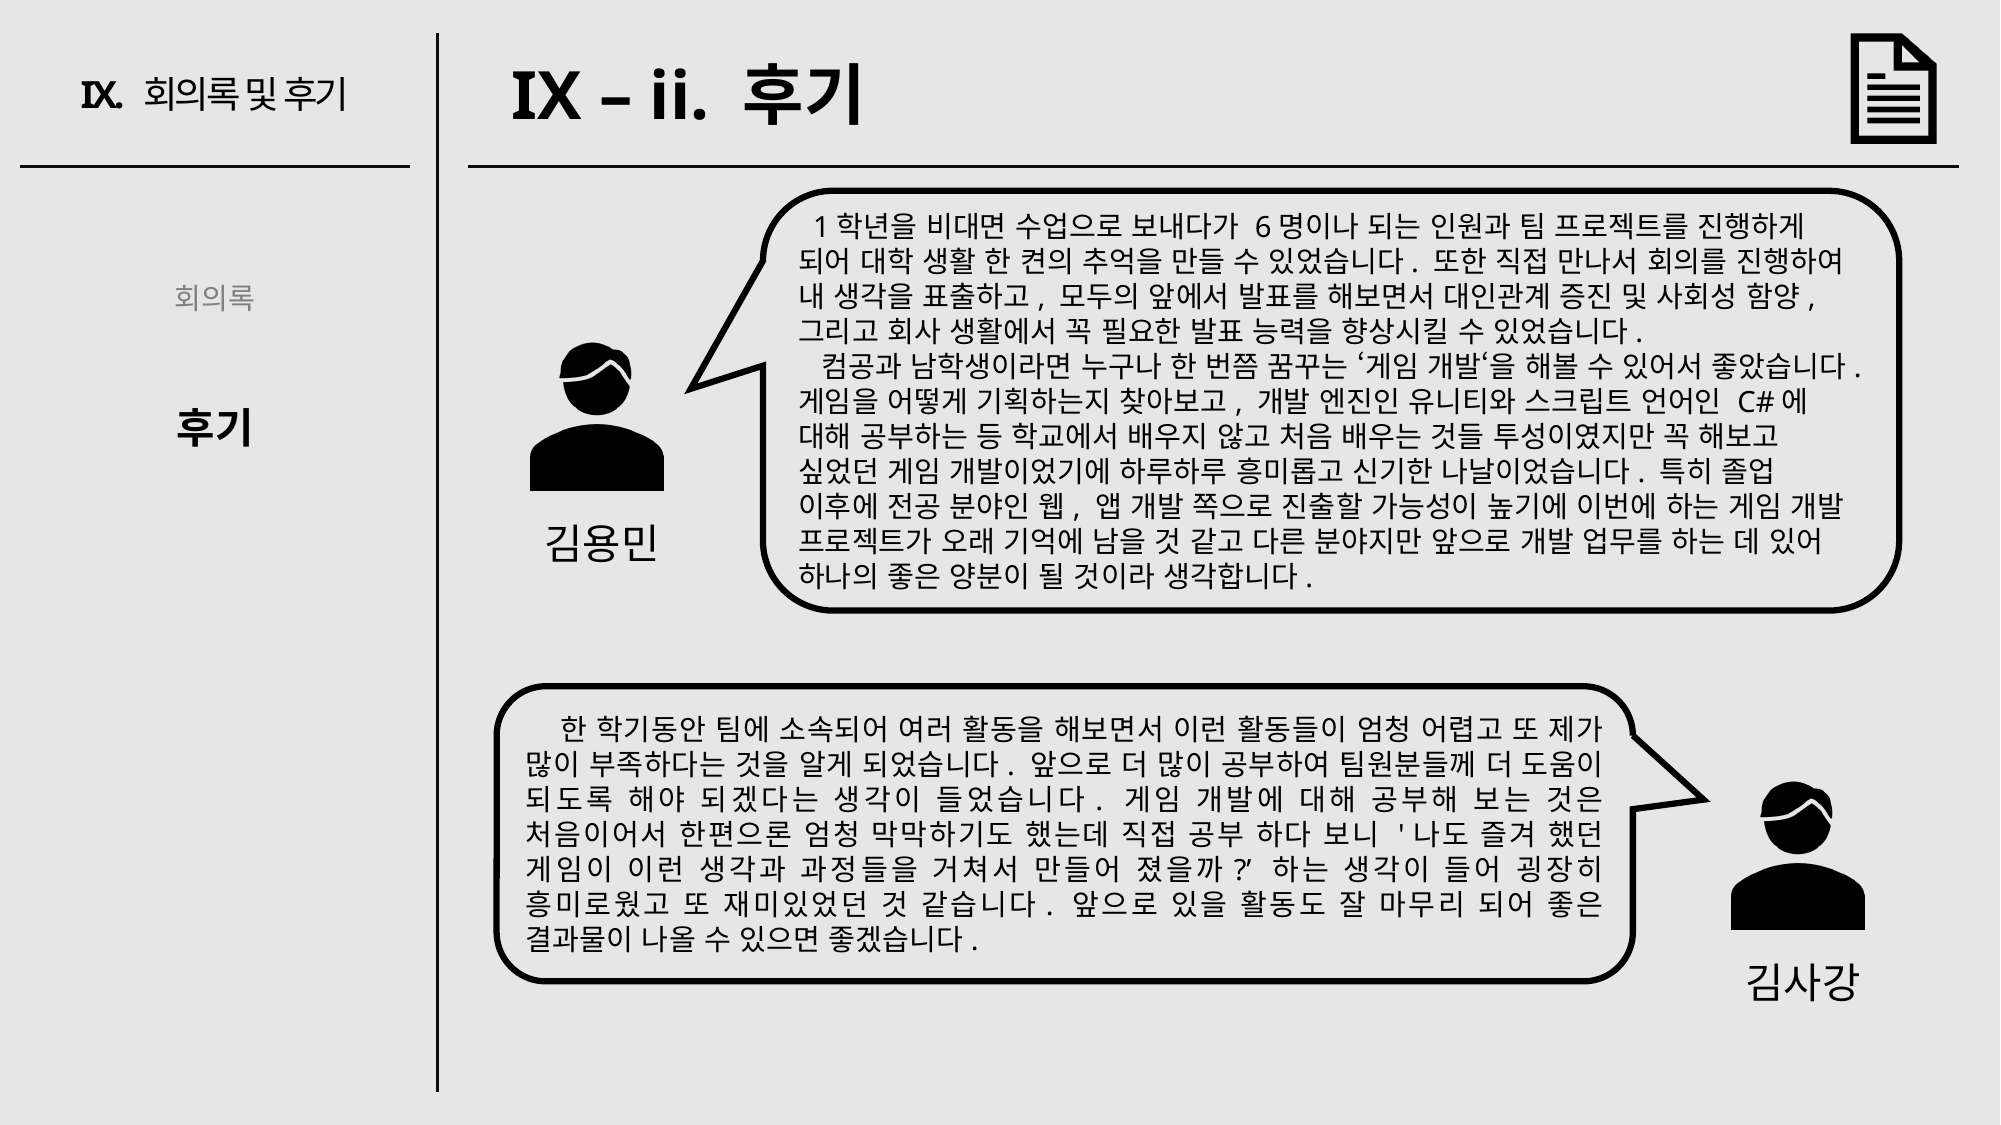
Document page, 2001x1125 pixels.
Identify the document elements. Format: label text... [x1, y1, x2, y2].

text_box IX. 회의록 및 후기 [19, 63, 411, 123]
picture [1697, 758, 1898, 959]
text_box 김용민 [529, 510, 730, 576]
text_box IX – ii. 후기 [496, 45, 1827, 141]
text_box 김사강 [1730, 949, 1931, 1015]
text_box 후기 [19, 394, 411, 459]
text_box 한 학기동안 팀에 소속되어 여러 활동을 해보면서 이런 활동들이 엄청 어렵고 또 제가 많이 부족하다는 것을 알게 되었습니다. 앞으로 더 많이 공부하여 팀원분들께 더 도움이 되도록 해야 되겠다는 생각이 들었습니다. 게임 개발에 대해 공부해 보는 것은 처음이어서 한편으론 엄청 막막하기도 했는데 직접 공부 하다 보니 '나도 즐겨 했던 게임이 이런 생각과 과정들을 거쳐서 만들어 졌을까?’ 하는 생각이 들어 굉장히 흥미로웠고 또 재미있었던 것 같습니다. 앞으로 있을 활동도 잘 마무리 되어 좋은 결과물이 나올 수 있으면 좋겠습니다. [495, 685, 1697, 983]
picture [496, 319, 697, 520]
picture [1827, 22, 1960, 155]
text_box 1학년을 비대면 수업으로 보내다가 6명이나 되는 인원과 팀 프로젝트를 진행하게 되어 대학 생활 한 켠의 추억을 만들 수 있었습니다. 또한 직접 만나서 회의를 진행하여 내 생각을 표출하고, 모두의 앞에서 발표를 해보면서 대인관계 증진 및 사회성 함양, 그리고 회사 생활에서 꼭 필요한 발표 능력을 향상시킬 수 있었습니다. 컴공과 남학생이라면 누구나 한 번쯤 꿈꾸는 ‘게임 개발‘을 해볼 수 있어서 좋았습니다. 게임을 어떻게 기획하는지 찾아보고, 개발 엔진인 유니티와 스크립트 언어인 C#에 대해 공부하는 등 학교에서 배우지 않고 처음 배우는 것들 투성이였지만 꼭 해보고 싶었던 게임 개발이었기에 하루하루 흥미롭고 신기한 나날이었습니다. 특히 졸업 이후에 전공 분야인 웹, 앱 개발 쪽으로 진출할 가능성이 높기에 이번에 하는 게임 개발 프로젝트가 오래 기억에 남을 것 같고 다른 분야지만 앞으로 개발 업무를 하는 데 있어 하나의 좋은 양분이 될 것이라 생각합니다. [697, 189, 1901, 612]
text_box 회의록 [19, 272, 411, 323]
